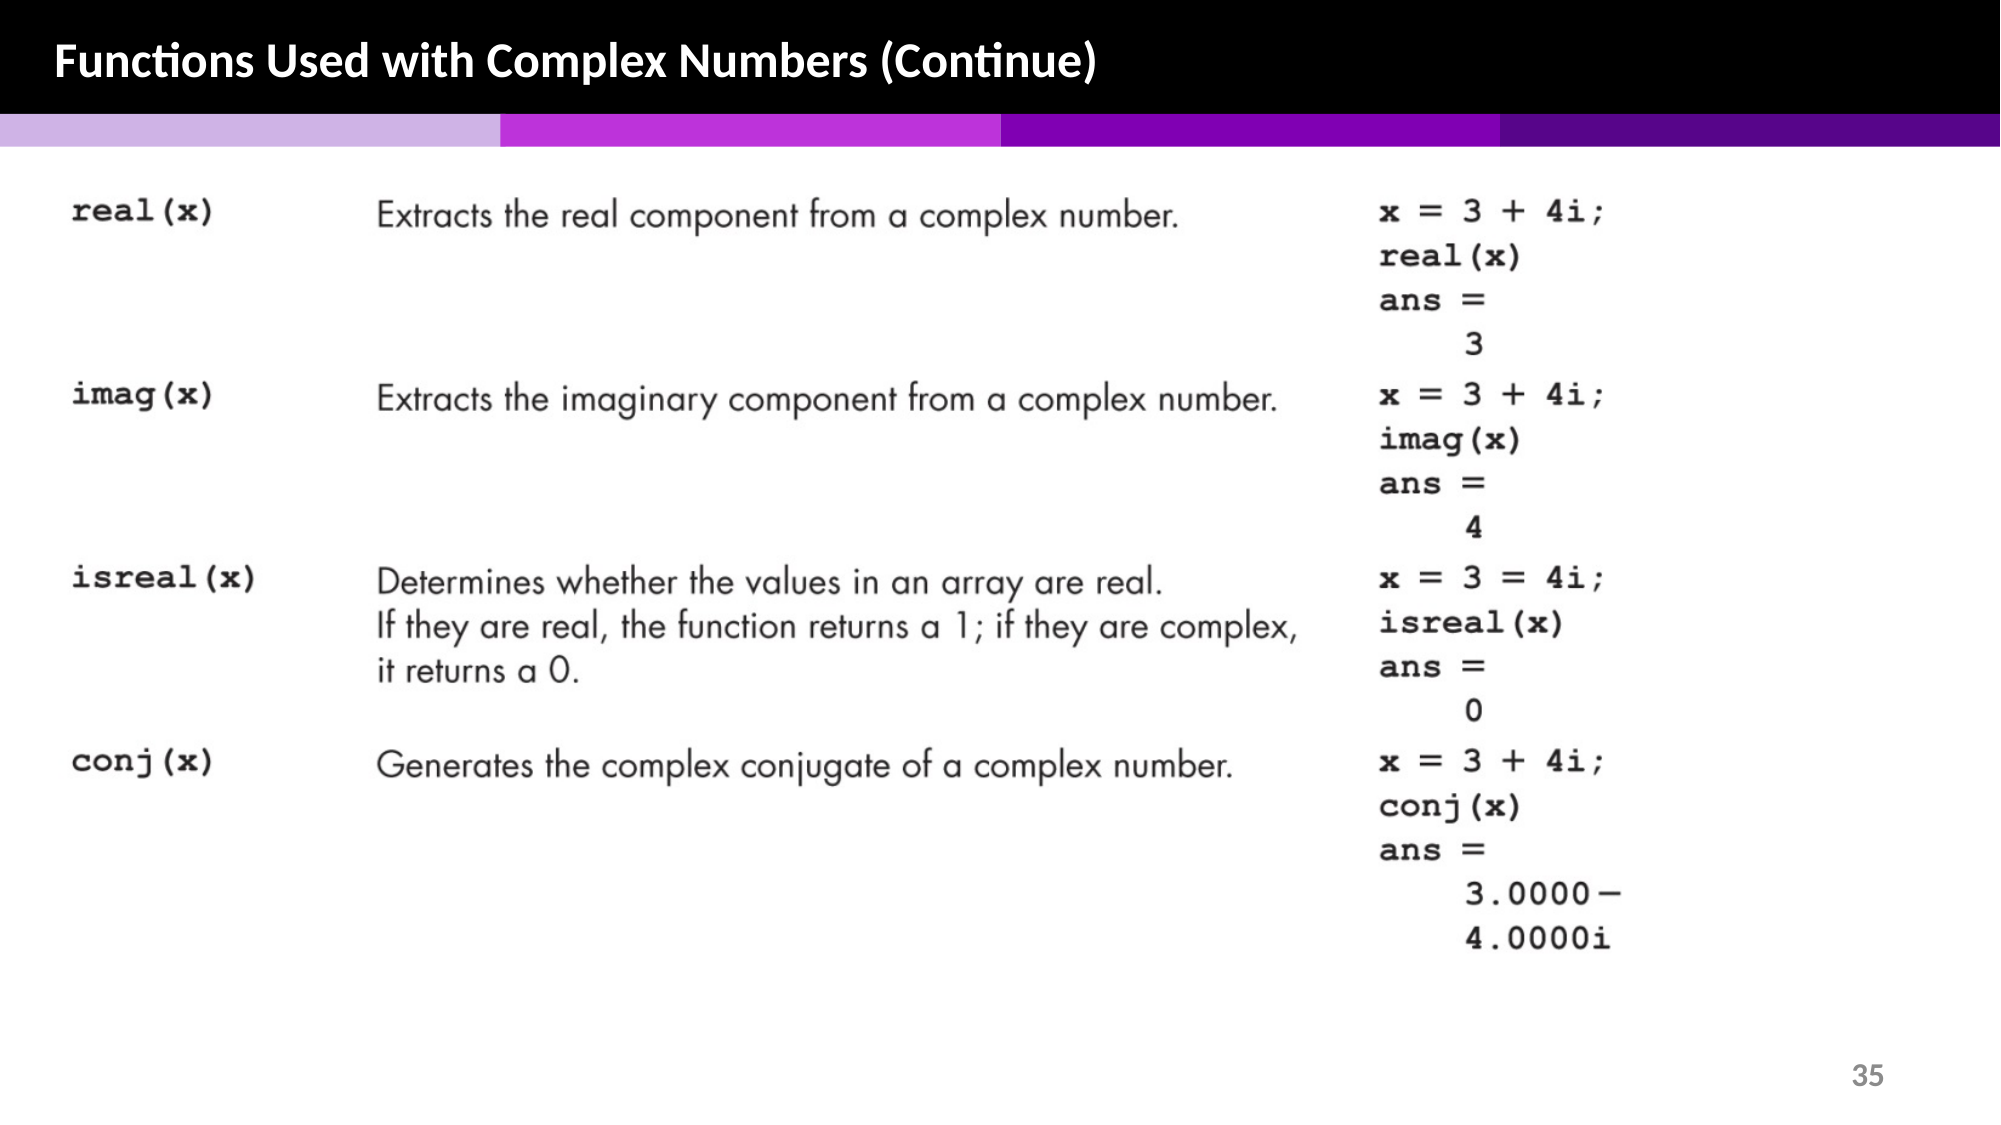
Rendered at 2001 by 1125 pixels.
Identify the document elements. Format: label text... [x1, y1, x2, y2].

picture [39, 189, 1636, 954]
list Functions Used with Complex Numbers (Continue) [39, 1, 1964, 114]
